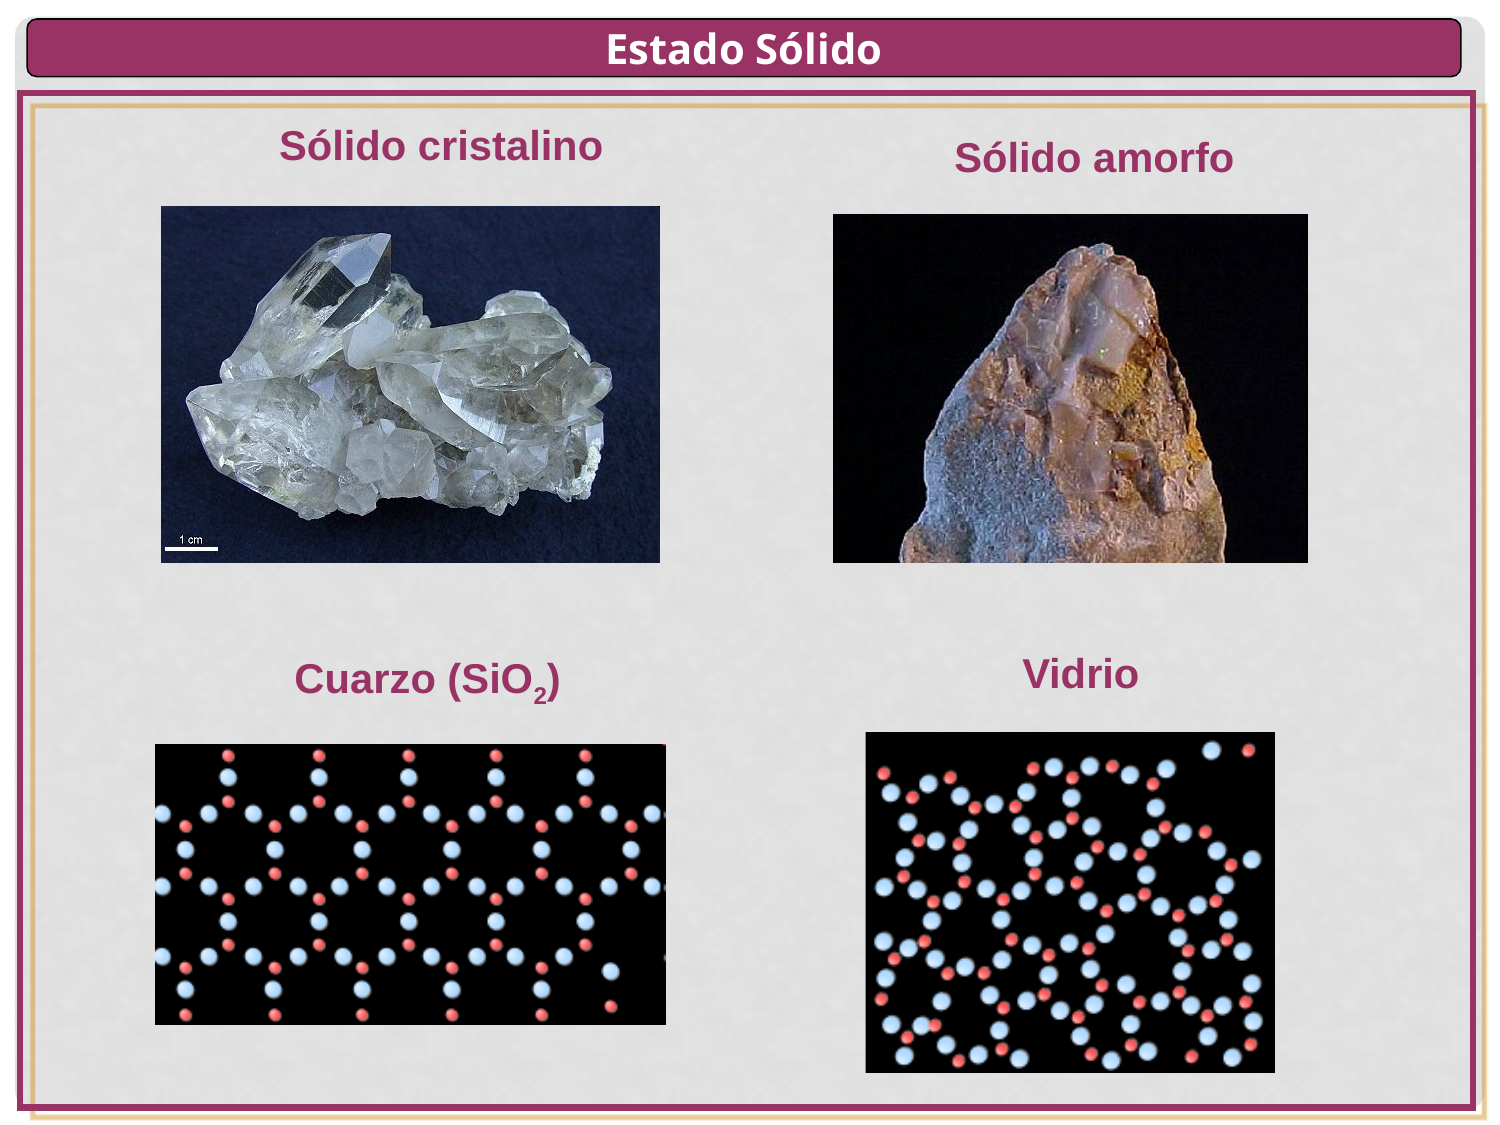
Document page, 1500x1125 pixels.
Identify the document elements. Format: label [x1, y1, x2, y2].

picture [832, 214, 1308, 563]
picture [155, 744, 666, 1025]
picture [865, 732, 1276, 1073]
text_box [19, 18, 1474, 1108]
picture [161, 206, 660, 563]
